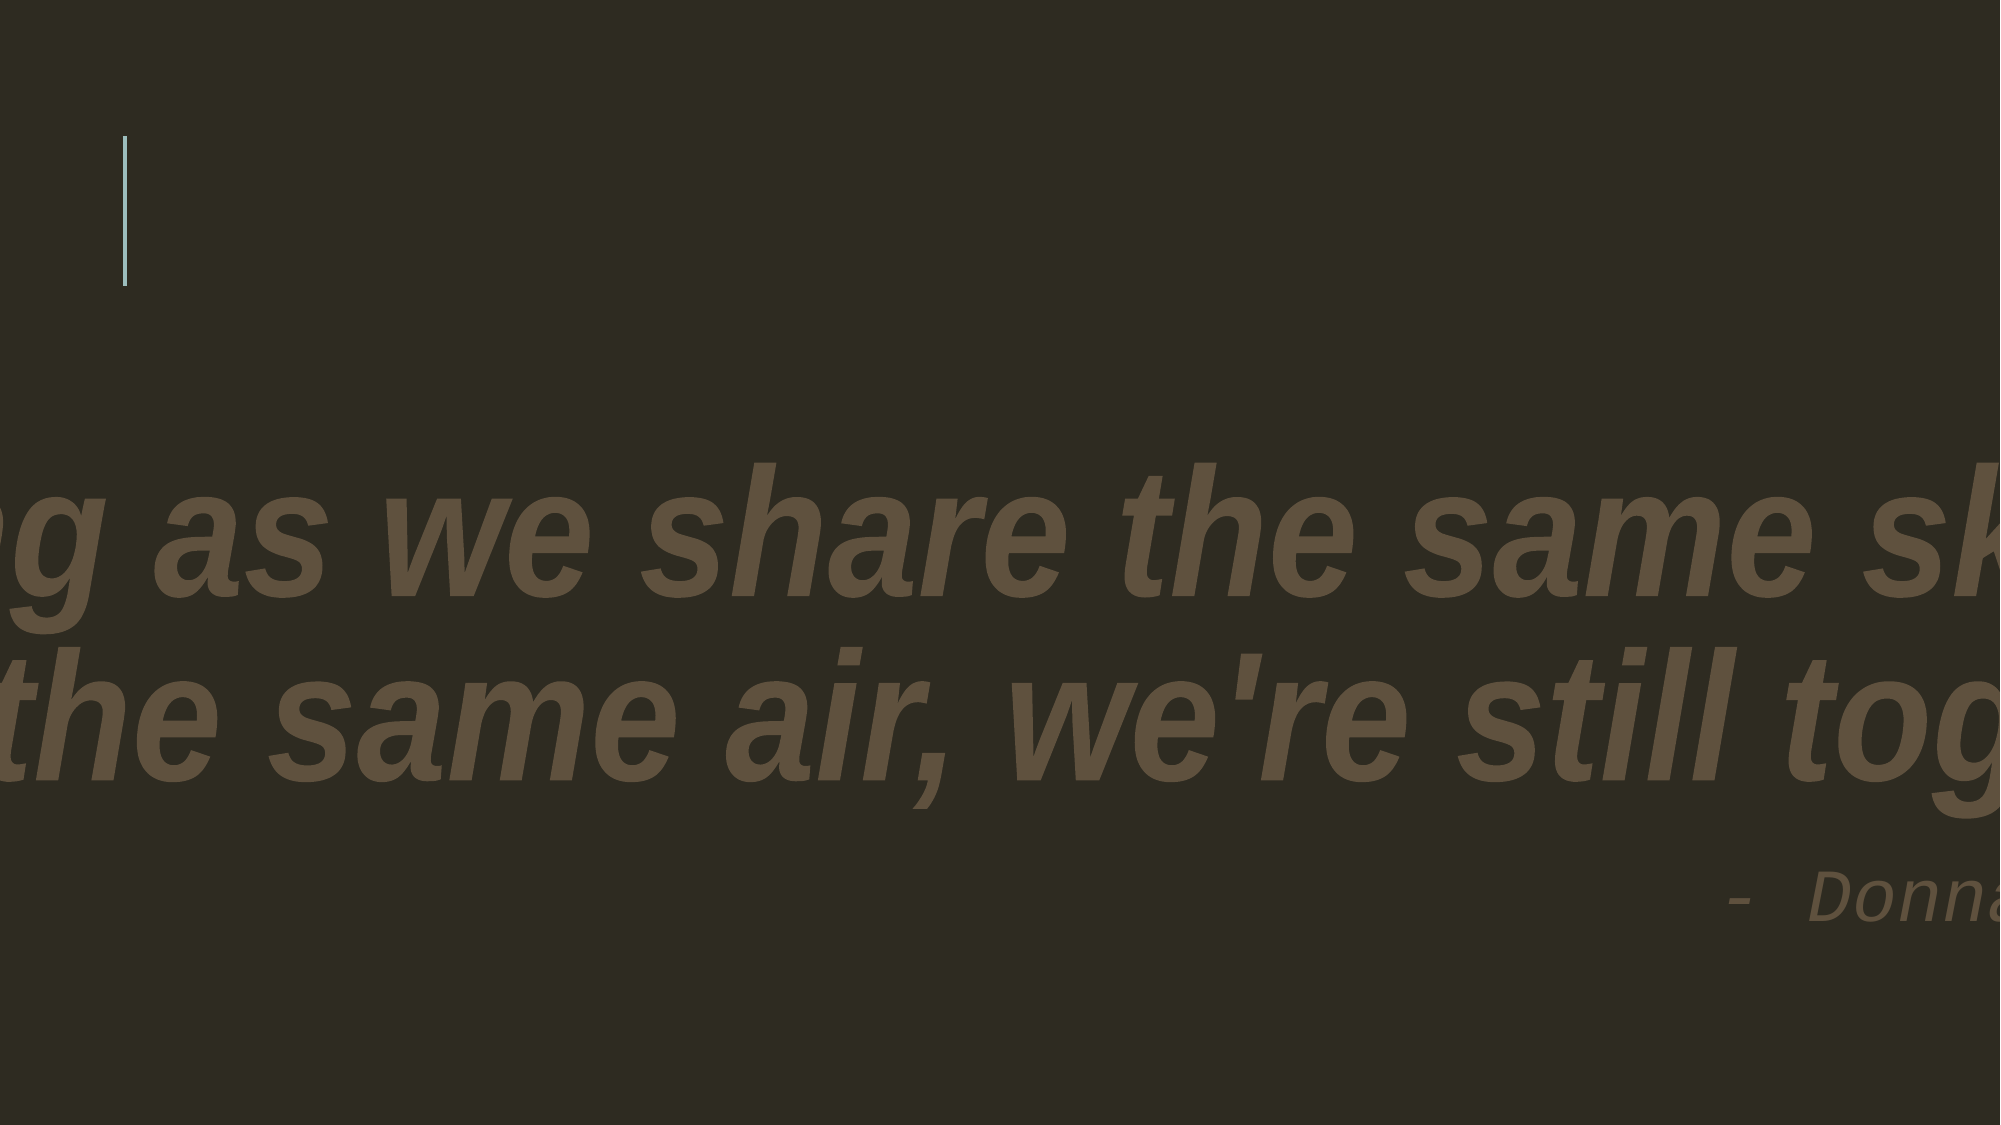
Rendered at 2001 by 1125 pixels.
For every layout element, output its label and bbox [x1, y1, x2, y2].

text_box [0, 446, 2000, 954]
